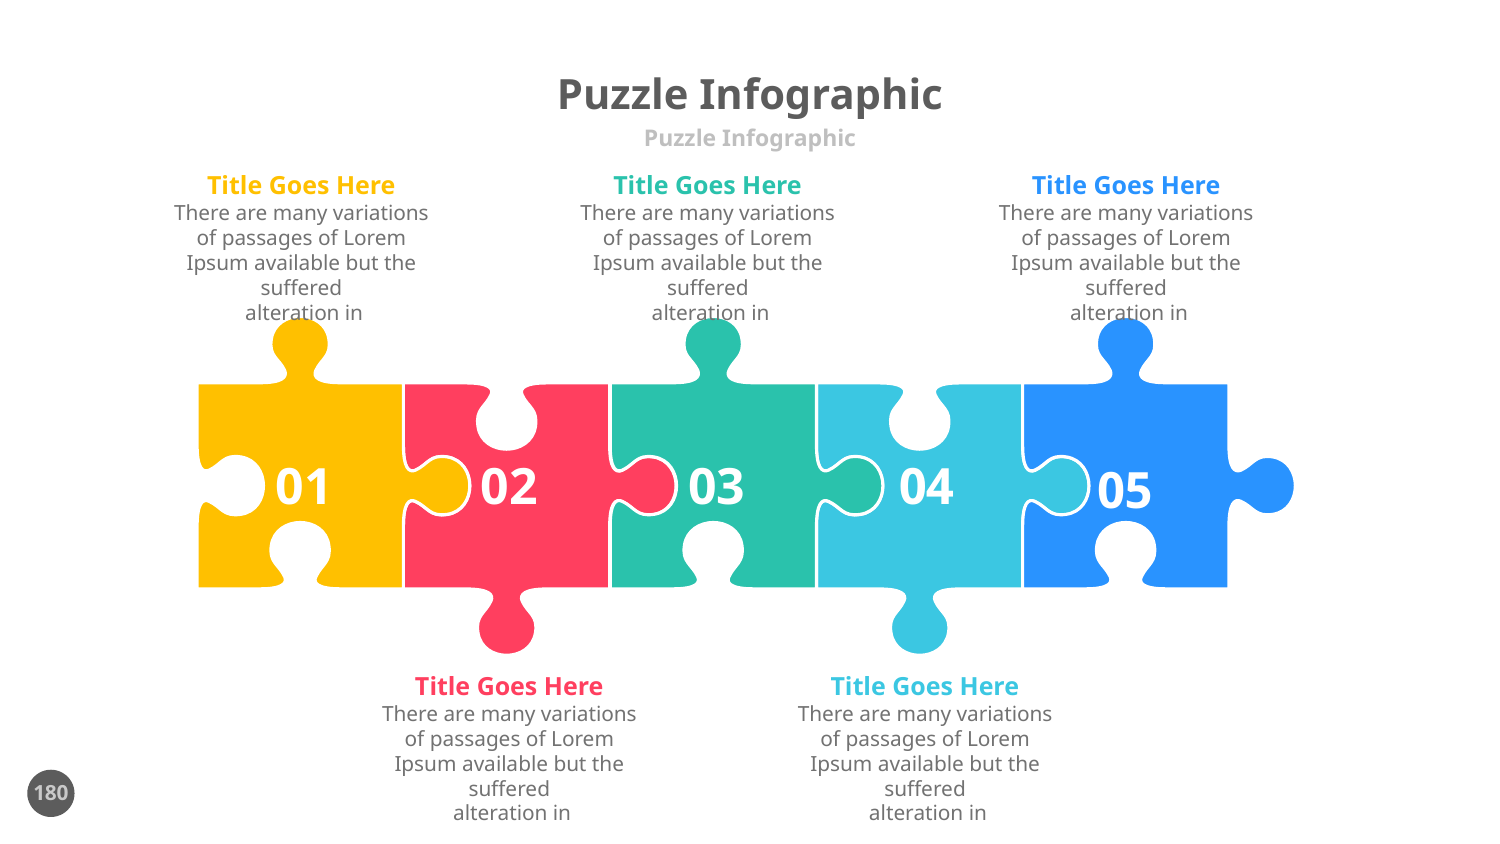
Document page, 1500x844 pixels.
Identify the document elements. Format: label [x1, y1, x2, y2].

text_box [778, 662, 1072, 833]
slide_number [13, 770, 89, 816]
text_box [362, 662, 657, 833]
list [412, 121, 1088, 155]
title [287, 63, 1213, 122]
text_box [154, 162, 1296, 656]
